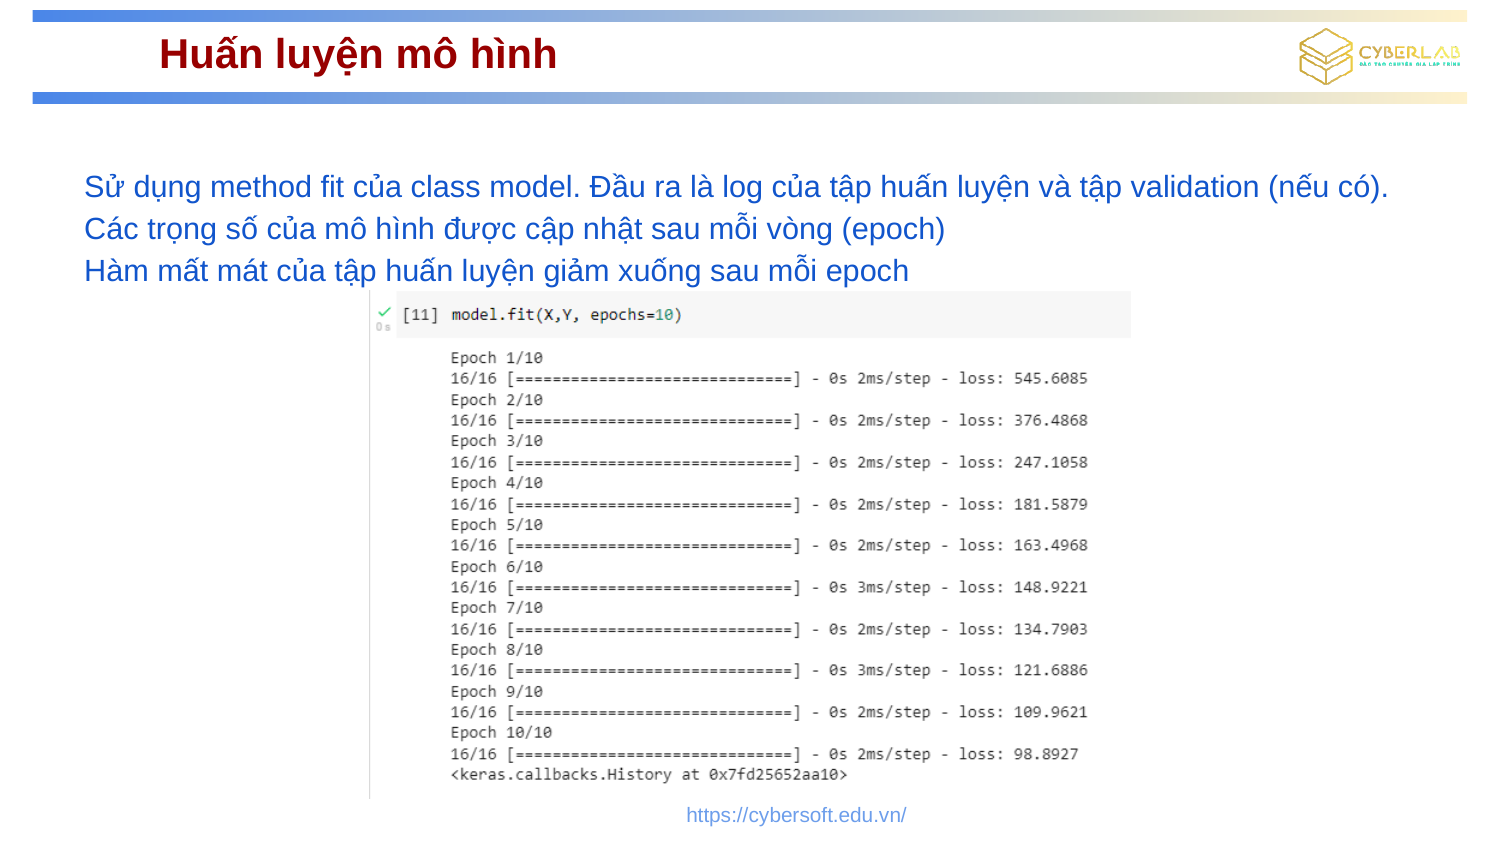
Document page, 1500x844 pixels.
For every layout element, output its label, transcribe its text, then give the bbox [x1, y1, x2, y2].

picture [369, 289, 1131, 799]
list Sử dụng method fit của class model. Đầu ra là log của tập huấn luyện và tập validation (nếu có). Các trọng số của mô hình được cập nhật sau mỗi vòng (epoch) Hàm mất mát của tập huấn luyện giảm xuống sau mỗi epoch [51, 145, 1449, 306]
picture [1449, 28, 1468, 85]
title Huấn luyện mô hình [144, 12, 1449, 93]
